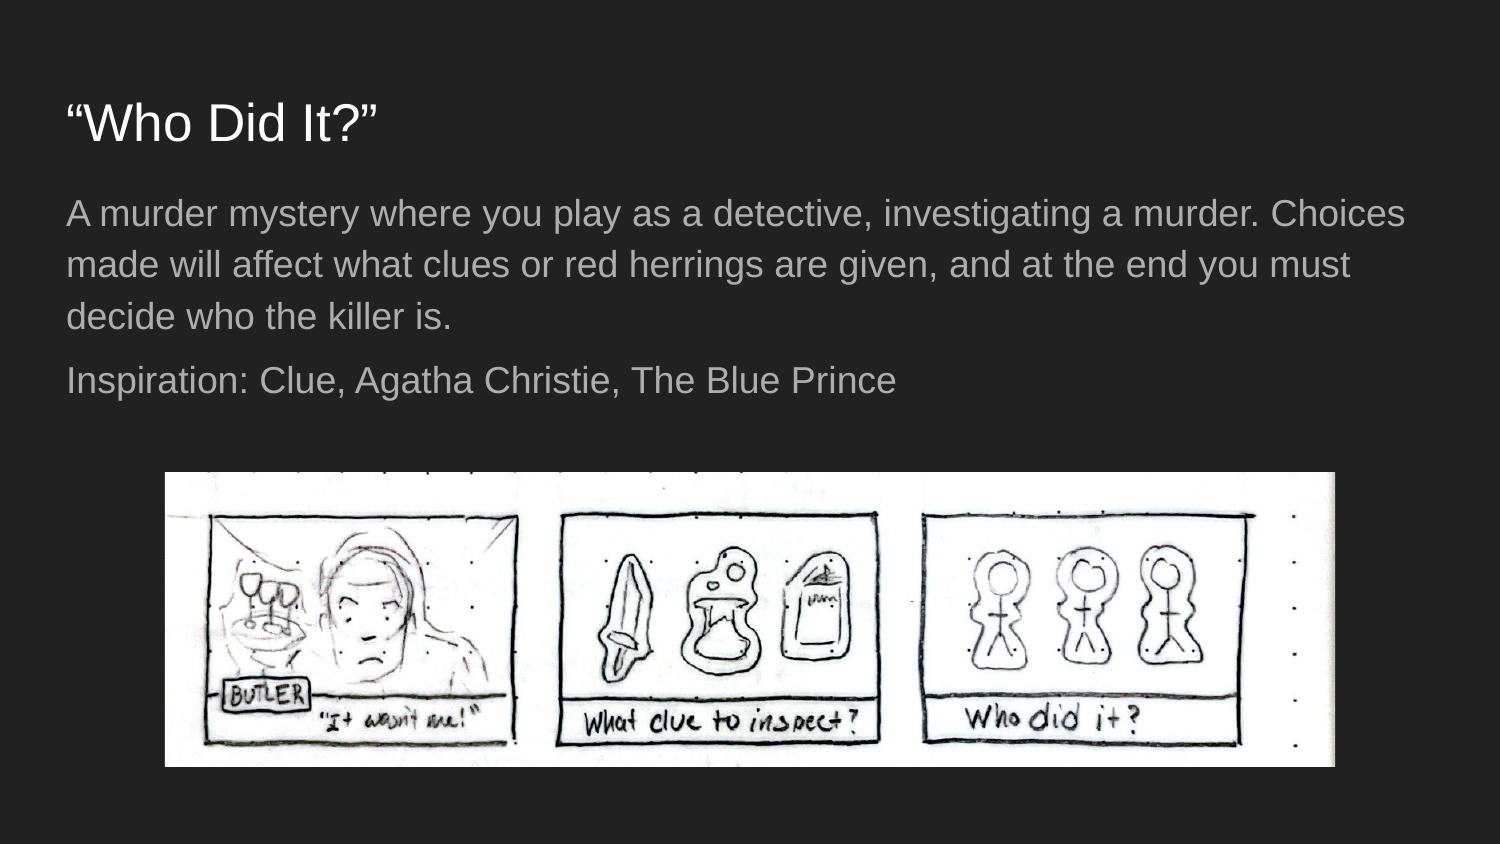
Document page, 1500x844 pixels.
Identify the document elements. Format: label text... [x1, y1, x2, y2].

list A murder mystery where you play as a detective, investigating a murder. Choices made will affect what clues or red herrings are given, and at the end you must decide who the killer is. [51, 166, 1449, 340]
picture [164, 471, 1336, 768]
text_box Inspiration: Clue, Agatha Christie, The Blue Prince [51, 340, 1463, 416]
title “Who Did It?” [51, 72, 1449, 166]
